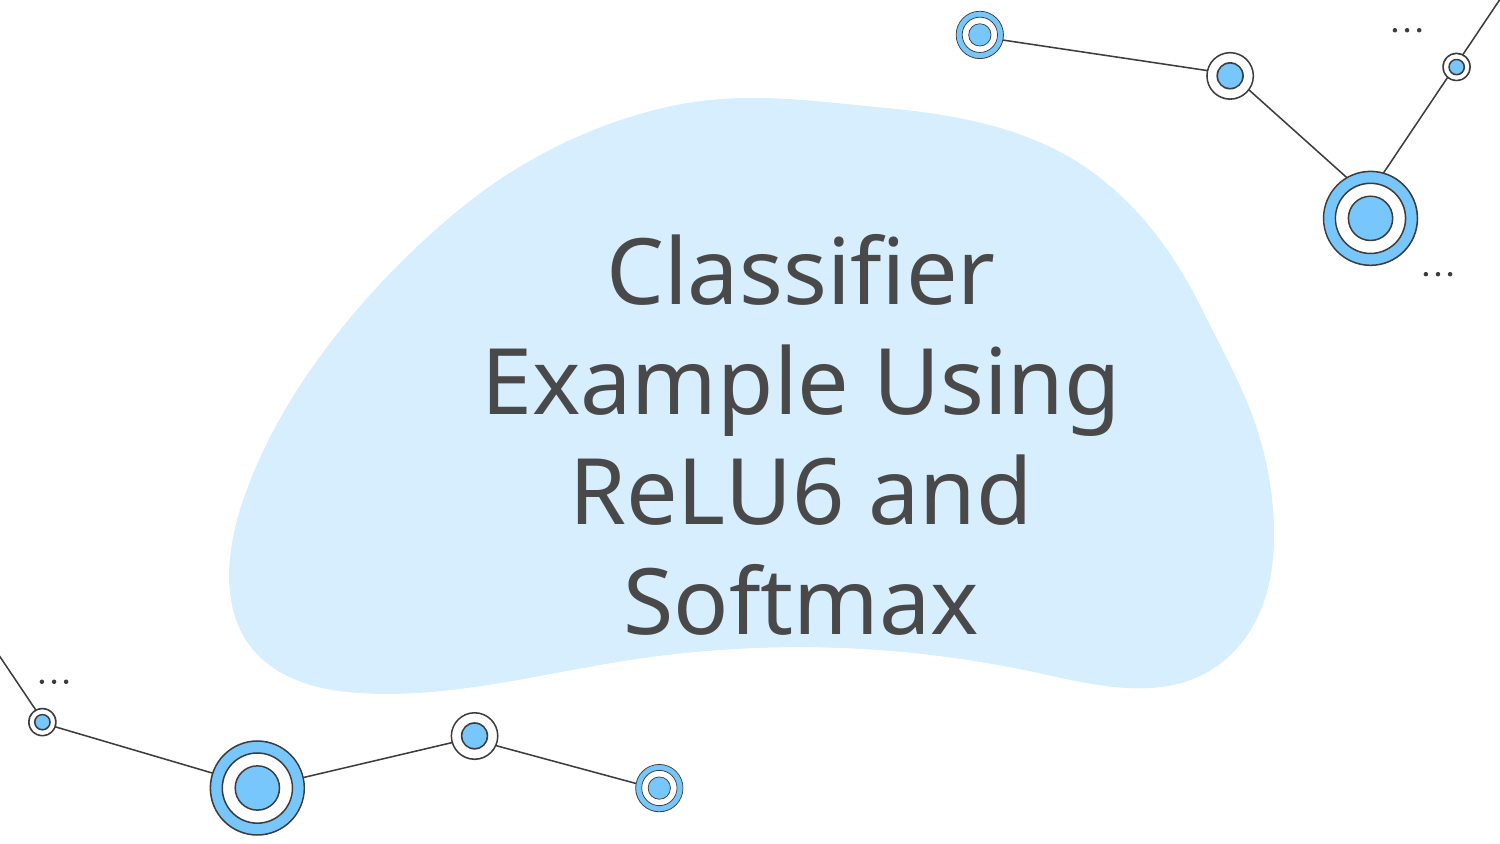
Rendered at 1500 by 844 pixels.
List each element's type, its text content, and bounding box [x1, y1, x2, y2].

title Classifier Example Using ReLU6 and Softmax [448, 276, 1154, 589]
